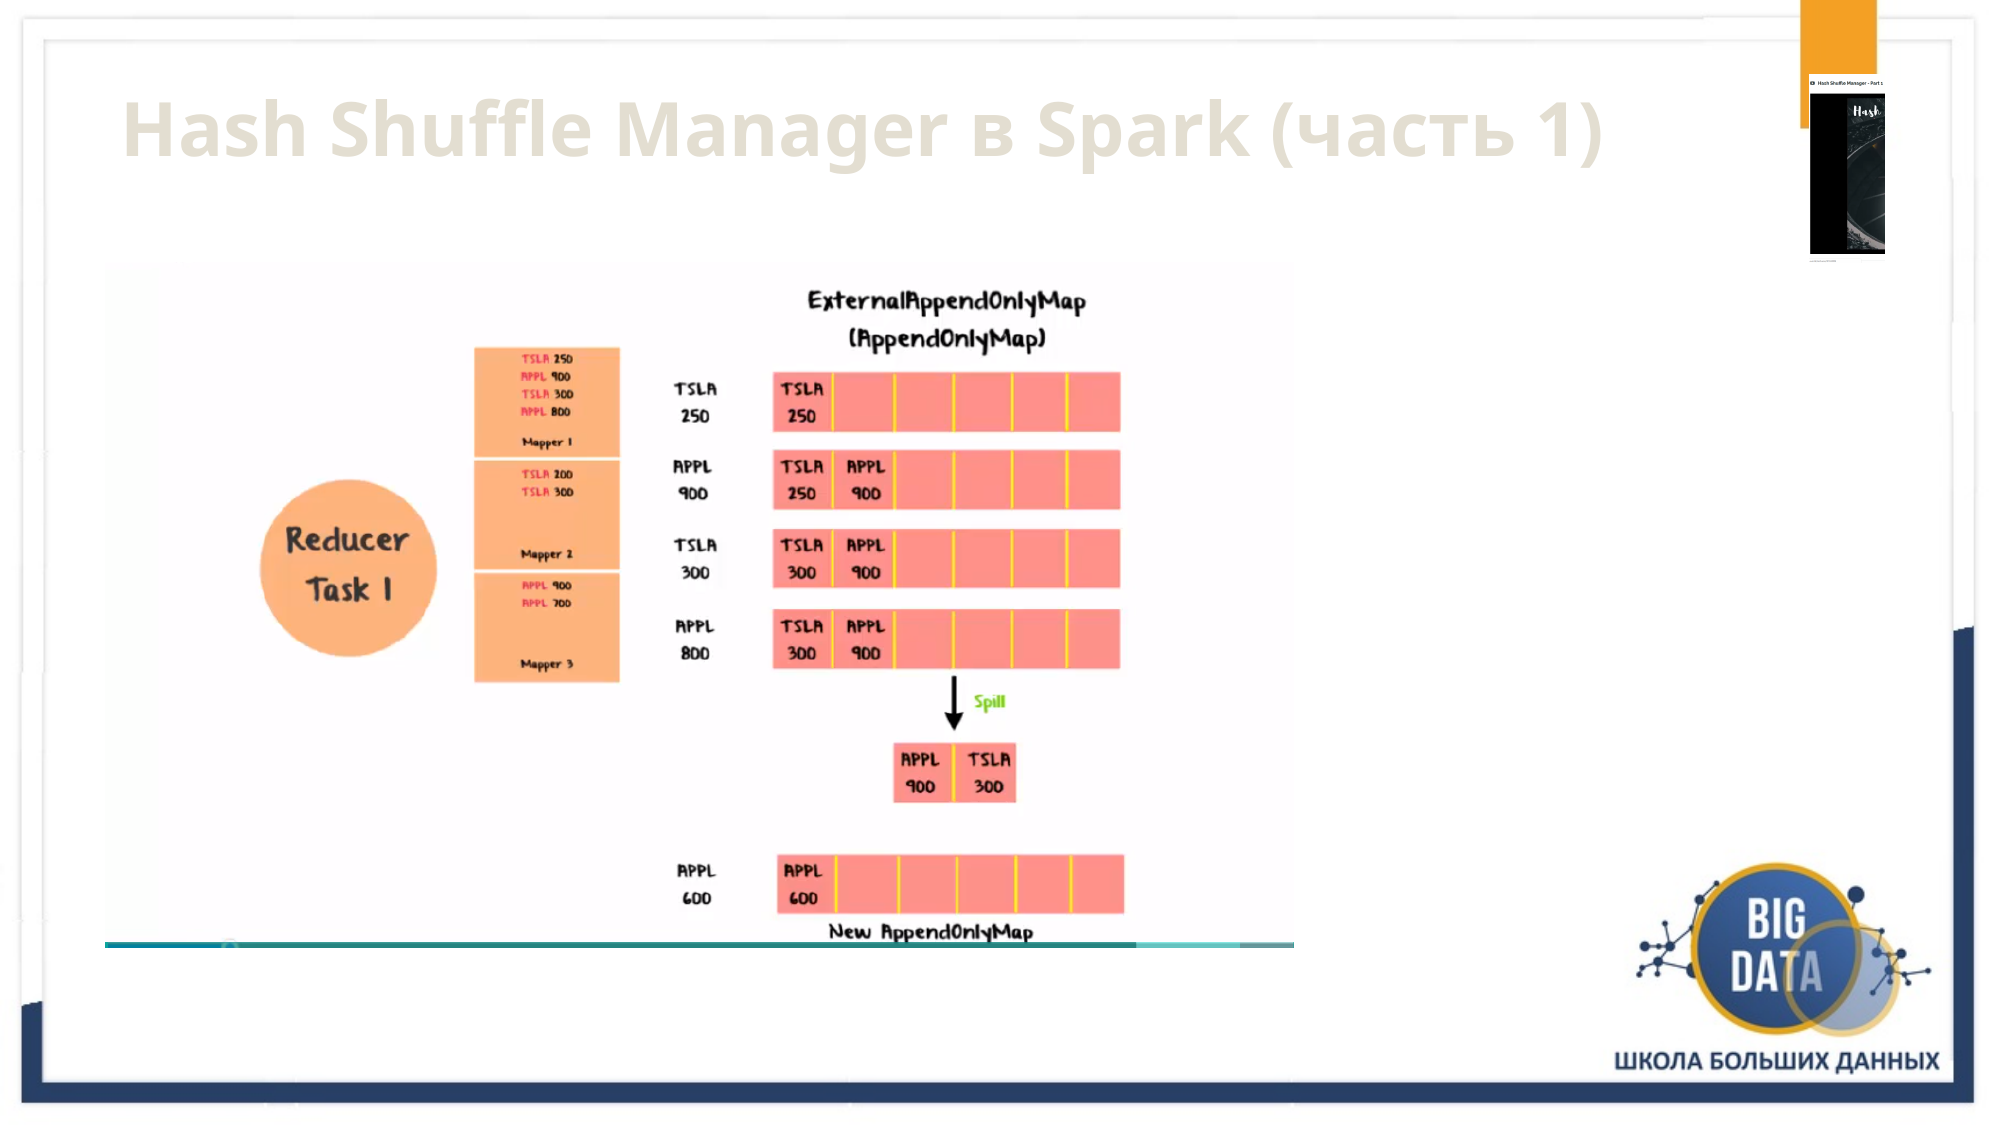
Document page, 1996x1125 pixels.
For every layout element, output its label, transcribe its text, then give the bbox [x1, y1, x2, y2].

picture [0, 0, 1996, 1125]
title Hash Shuffle Manager в Spark (часть 1) [105, 74, 1645, 304]
